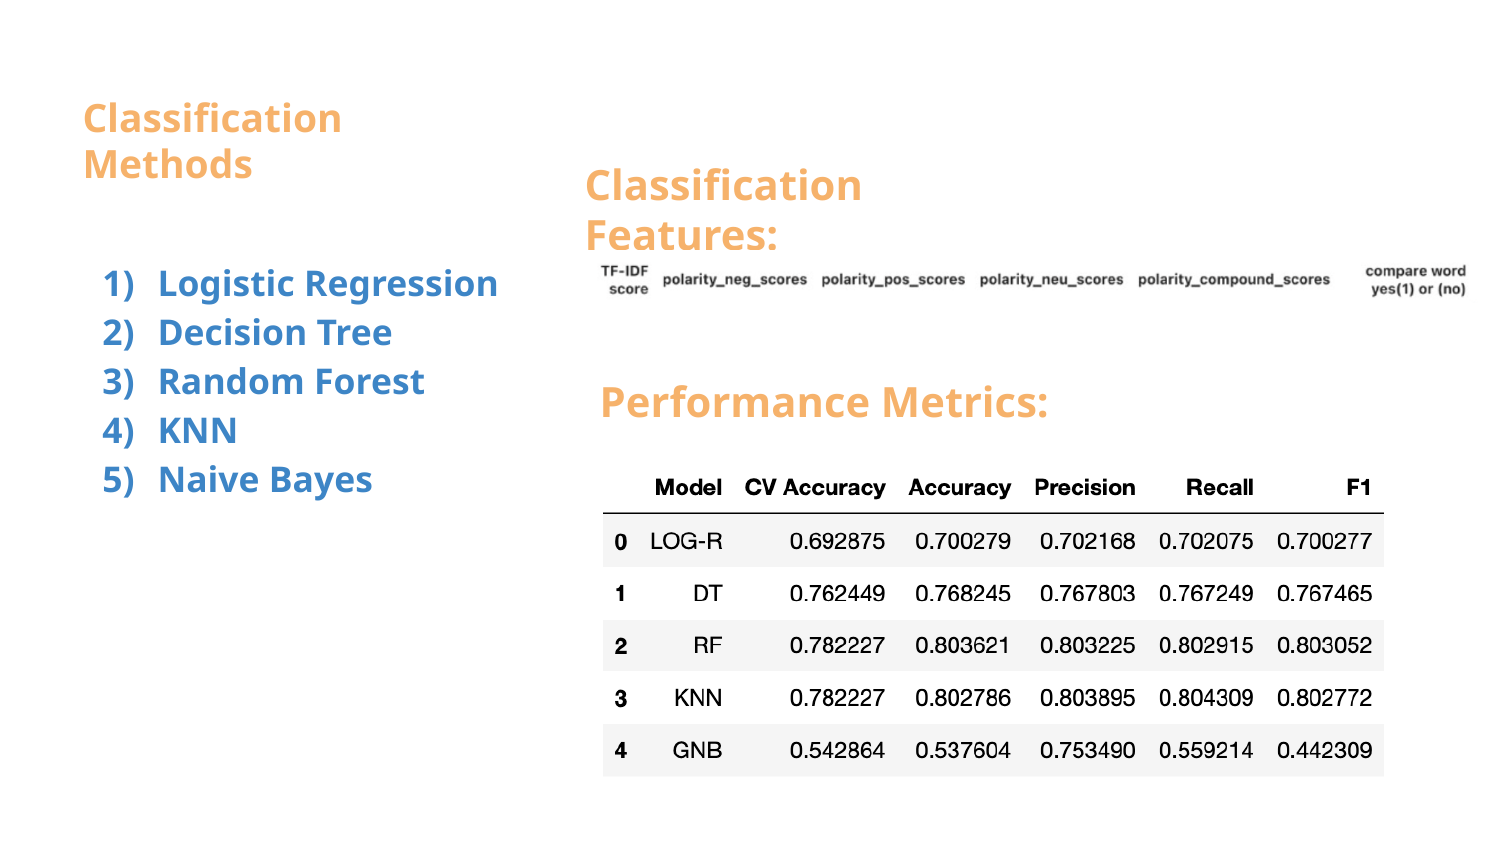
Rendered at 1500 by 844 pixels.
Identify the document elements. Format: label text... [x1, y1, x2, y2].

text_box Classification Features: [569, 143, 1062, 317]
picture [598, 469, 1415, 777]
list Logistic Regression Decision Tree Random Forest KNN Naive Bayes [67, 168, 827, 586]
text_box Performance Metrics: [584, 360, 1077, 483]
picture [584, 250, 1487, 304]
title Classification Methods [67, 77, 529, 168]
